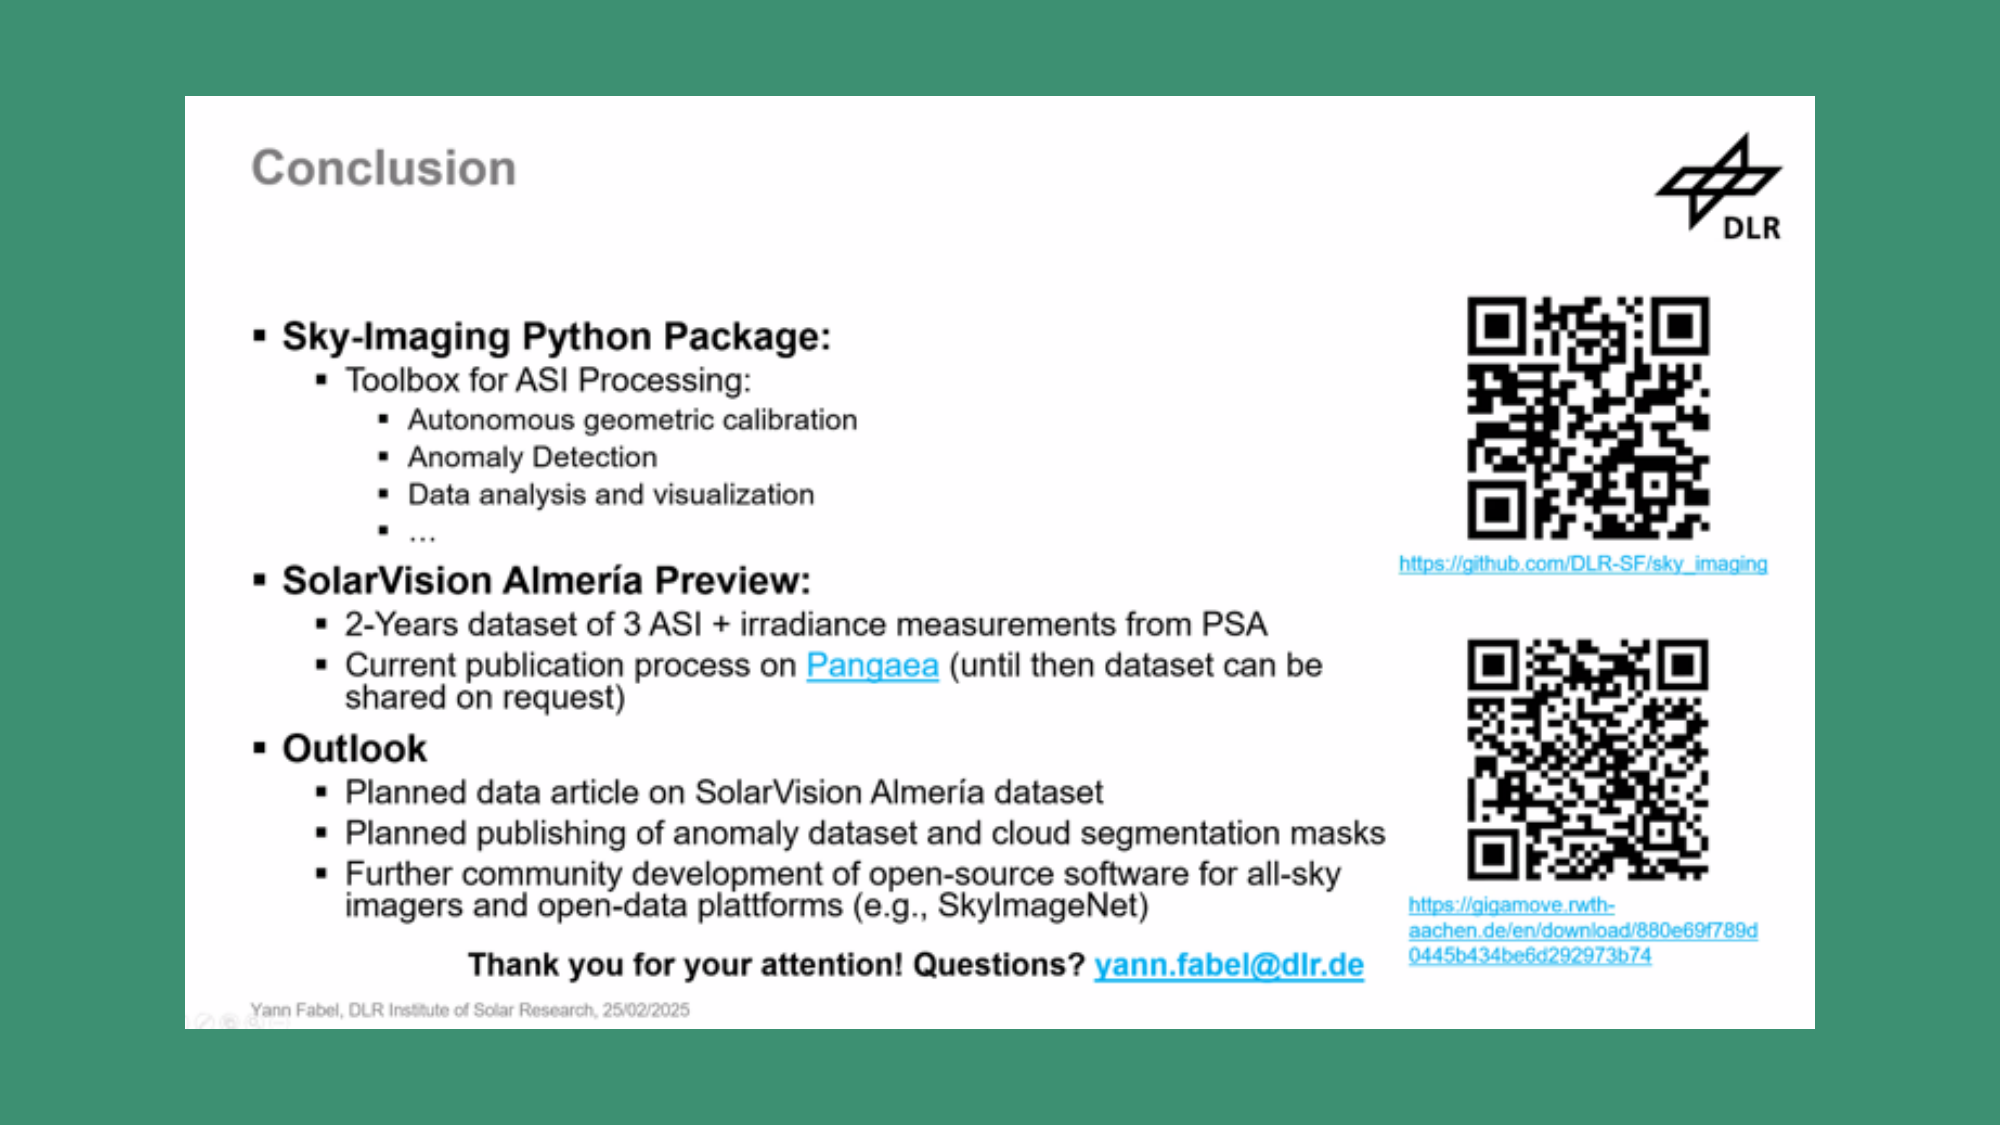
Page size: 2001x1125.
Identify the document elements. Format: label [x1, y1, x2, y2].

picture [185, 96, 1815, 1029]
